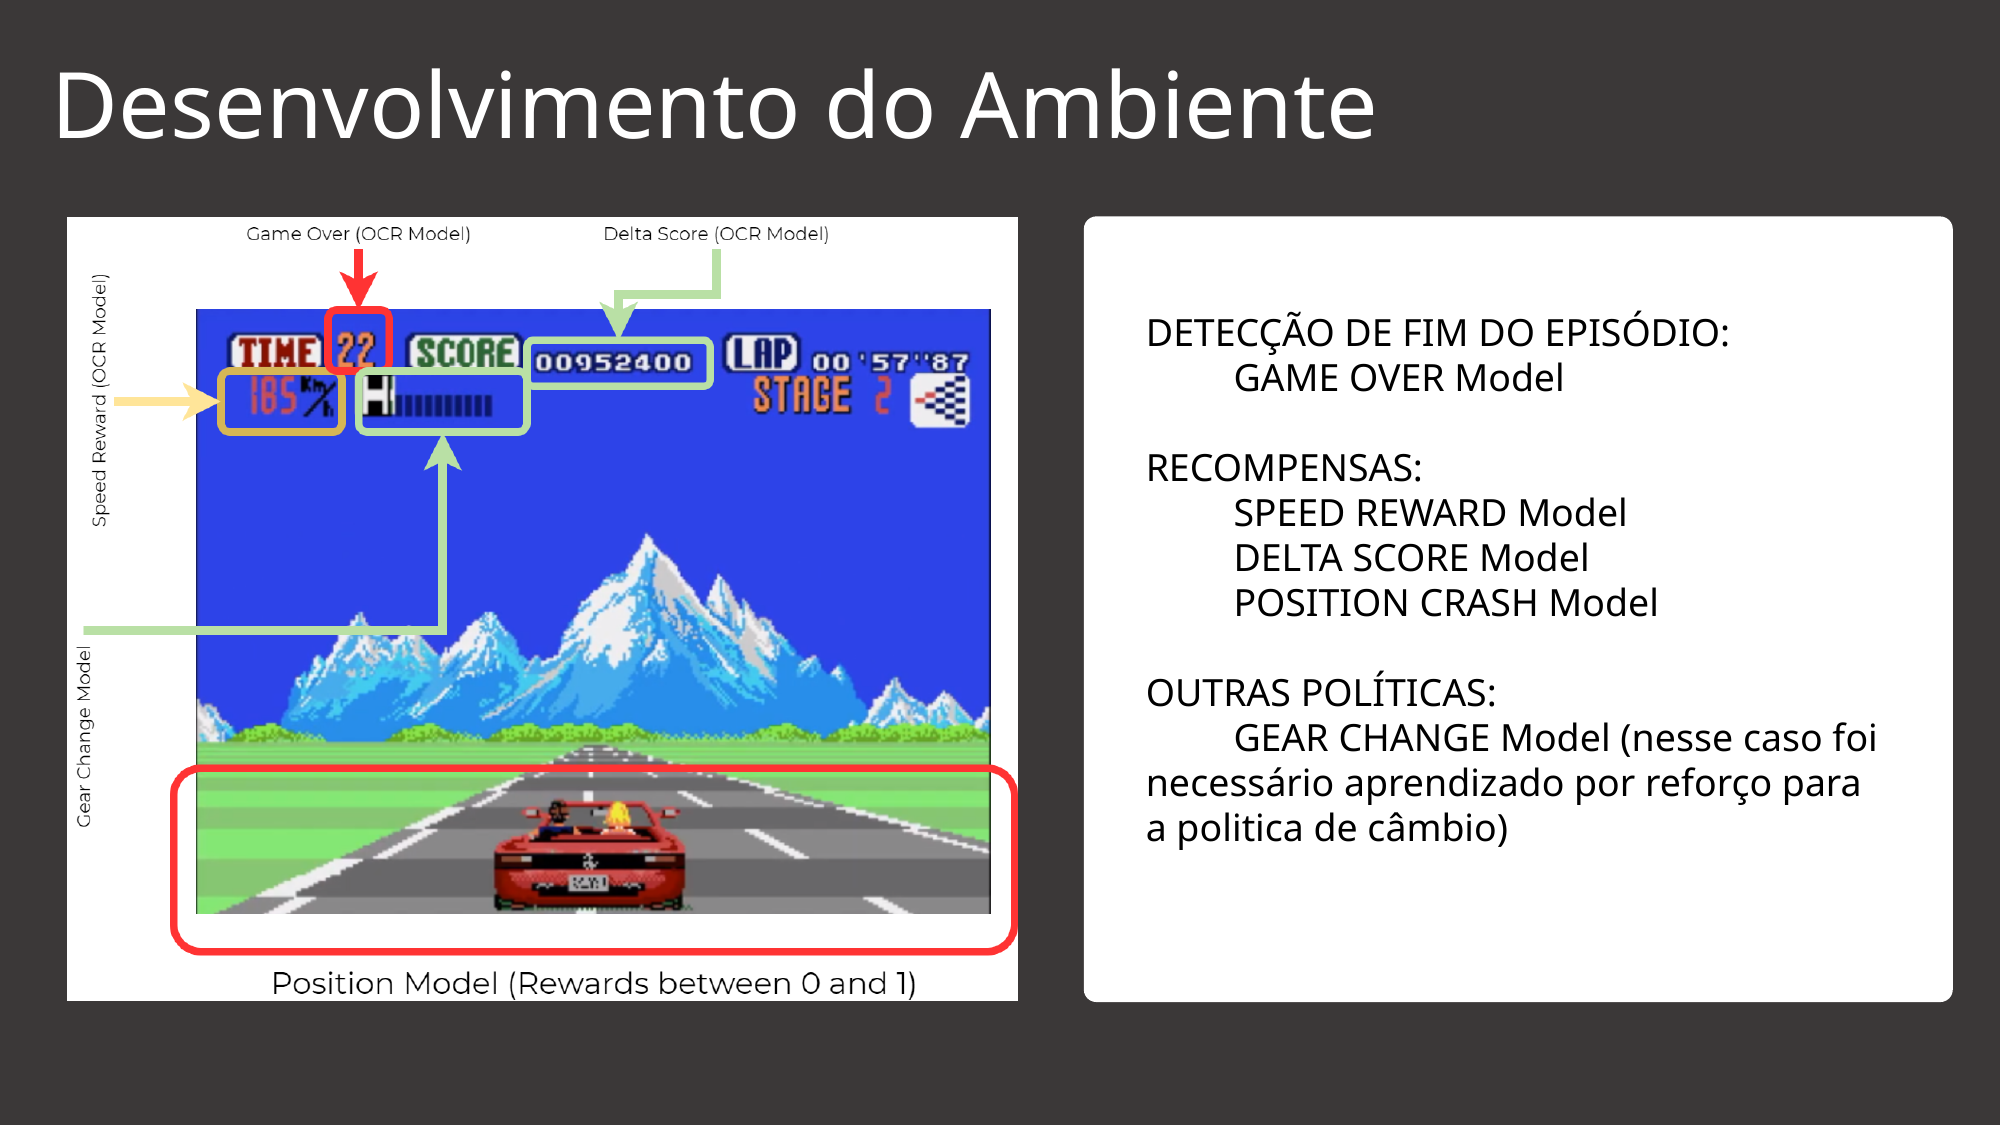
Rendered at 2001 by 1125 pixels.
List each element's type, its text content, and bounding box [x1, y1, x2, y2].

text_box DETECÇÃO DE FIM DO EPISÓDIO: GAME OVER Model RECOMPENSAS: SPEED REWARD Model DELTA SCORE Model POSITION CRASH Model OUTRAS POLÍTICAS: GEAR CHANGE Model (nesse caso foi necessário aprendizado por reforço para a politica de câmbio) [1131, 301, 1906, 857]
title Desenvolvimento do Ambiente [36, 0, 1762, 218]
picture [67, 217, 1018, 1002]
text_box [1083, 216, 1953, 1003]
